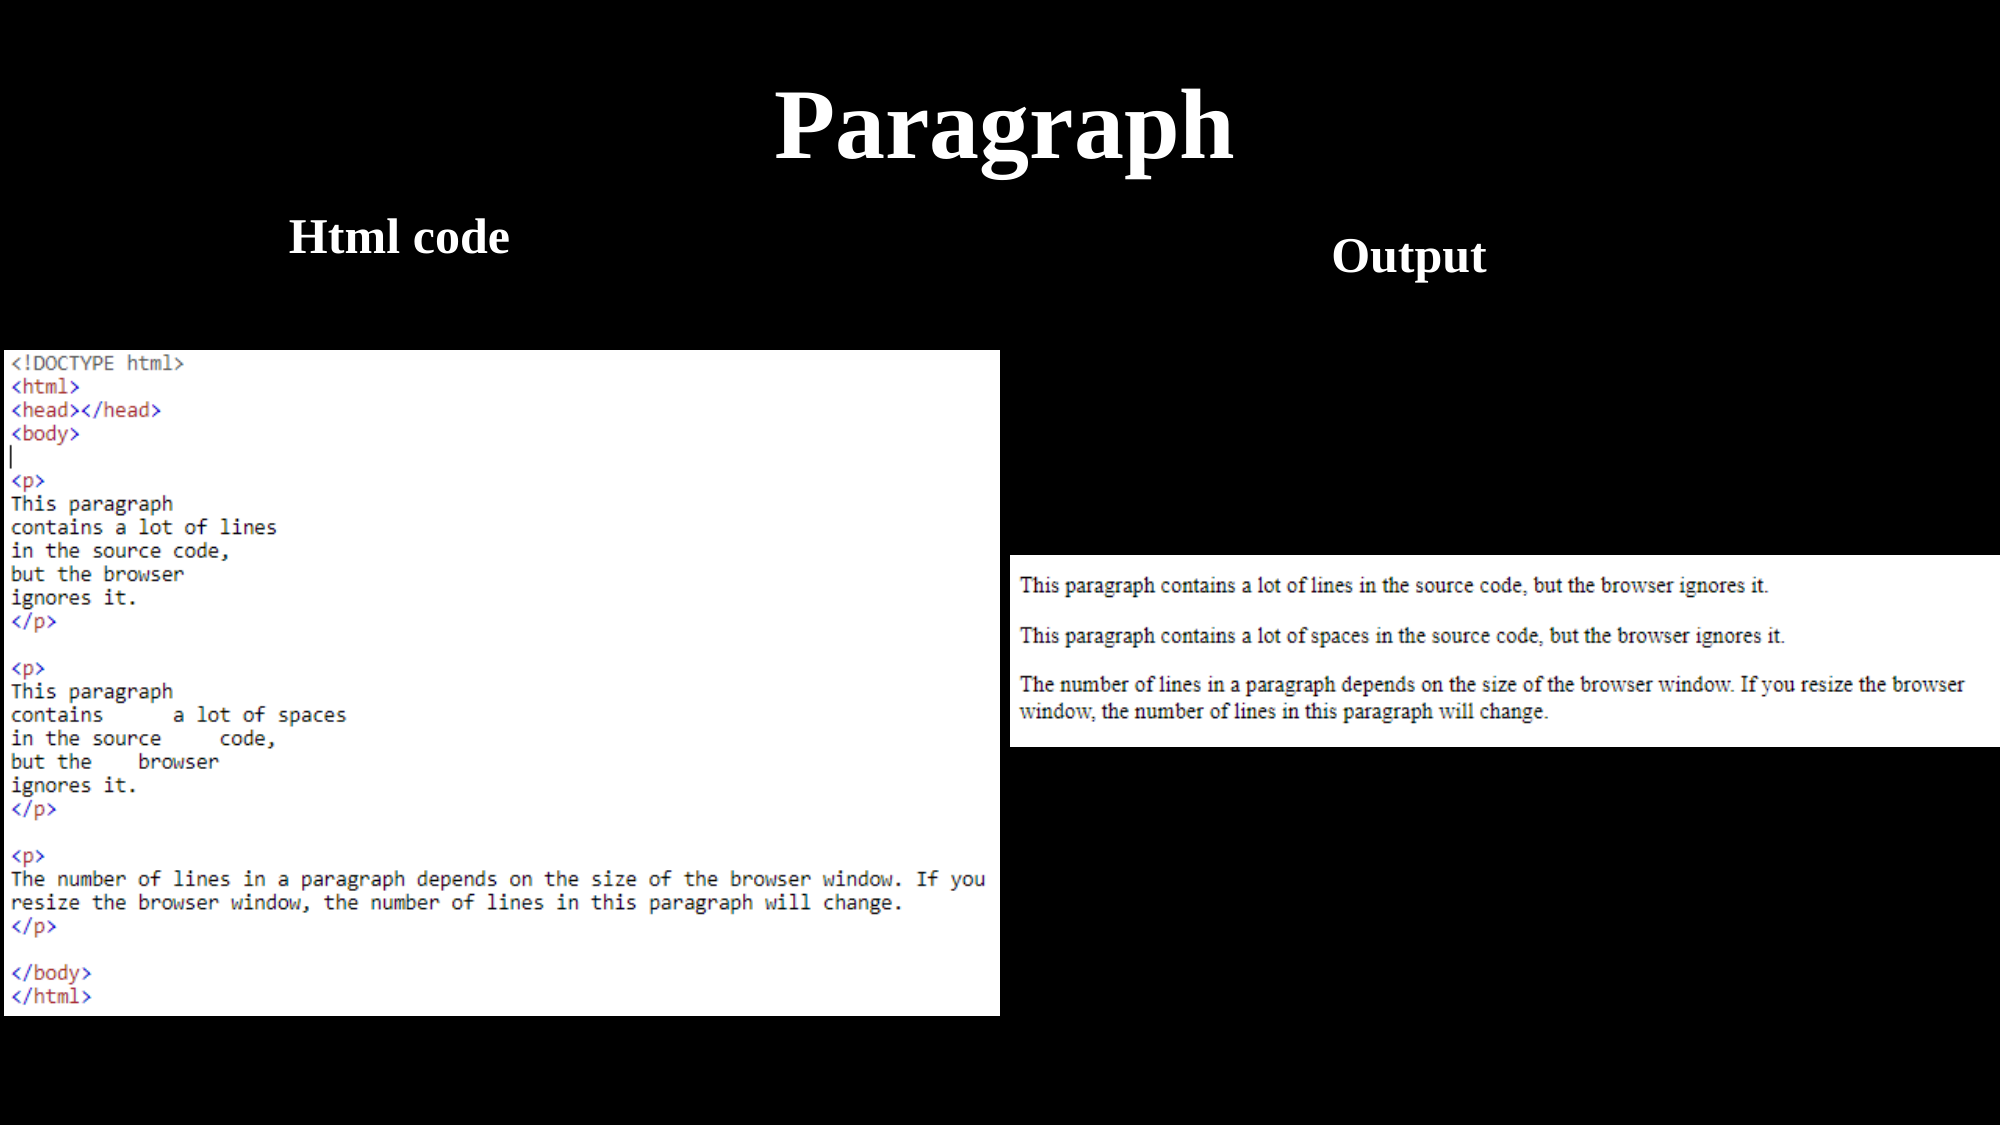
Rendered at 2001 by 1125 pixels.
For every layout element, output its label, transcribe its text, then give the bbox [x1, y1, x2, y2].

text_box Output [908, 215, 1910, 291]
title Paragraph [137, 17, 1863, 235]
picture [4, 350, 1000, 1016]
picture [1010, 555, 2000, 747]
text_box Html code [0, 196, 900, 272]
